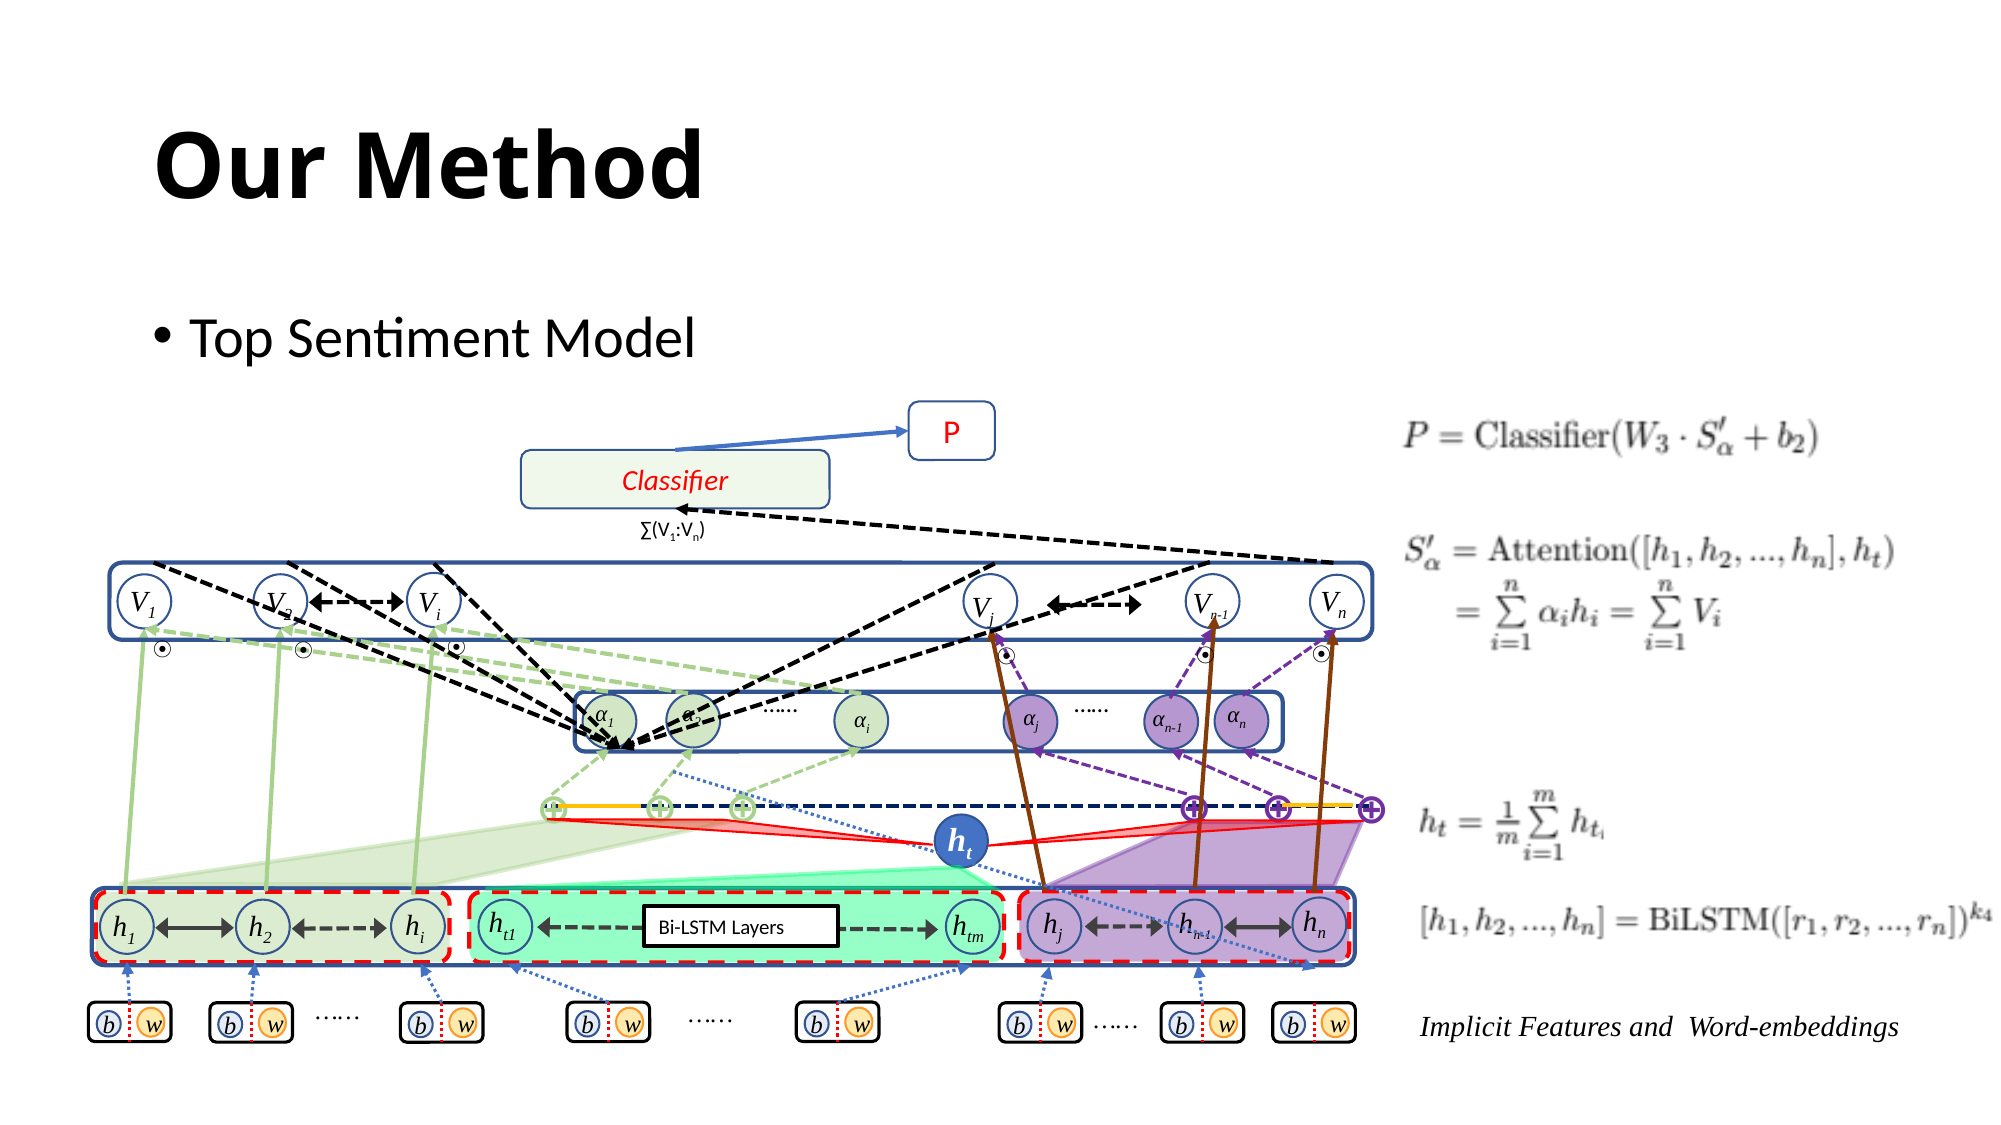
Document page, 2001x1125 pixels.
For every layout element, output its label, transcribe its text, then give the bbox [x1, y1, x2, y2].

picture [1390, 404, 1830, 464]
text_box Top Sentiment Model [137, 299, 1863, 395]
picture [1419, 788, 1604, 863]
text_box Implicit Features and Word-embeddings [1405, 999, 1985, 1050]
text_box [88, 401, 1393, 1043]
picture [1404, 532, 1897, 656]
title Our Method [137, 59, 1863, 278]
picture [1411, 895, 1993, 951]
